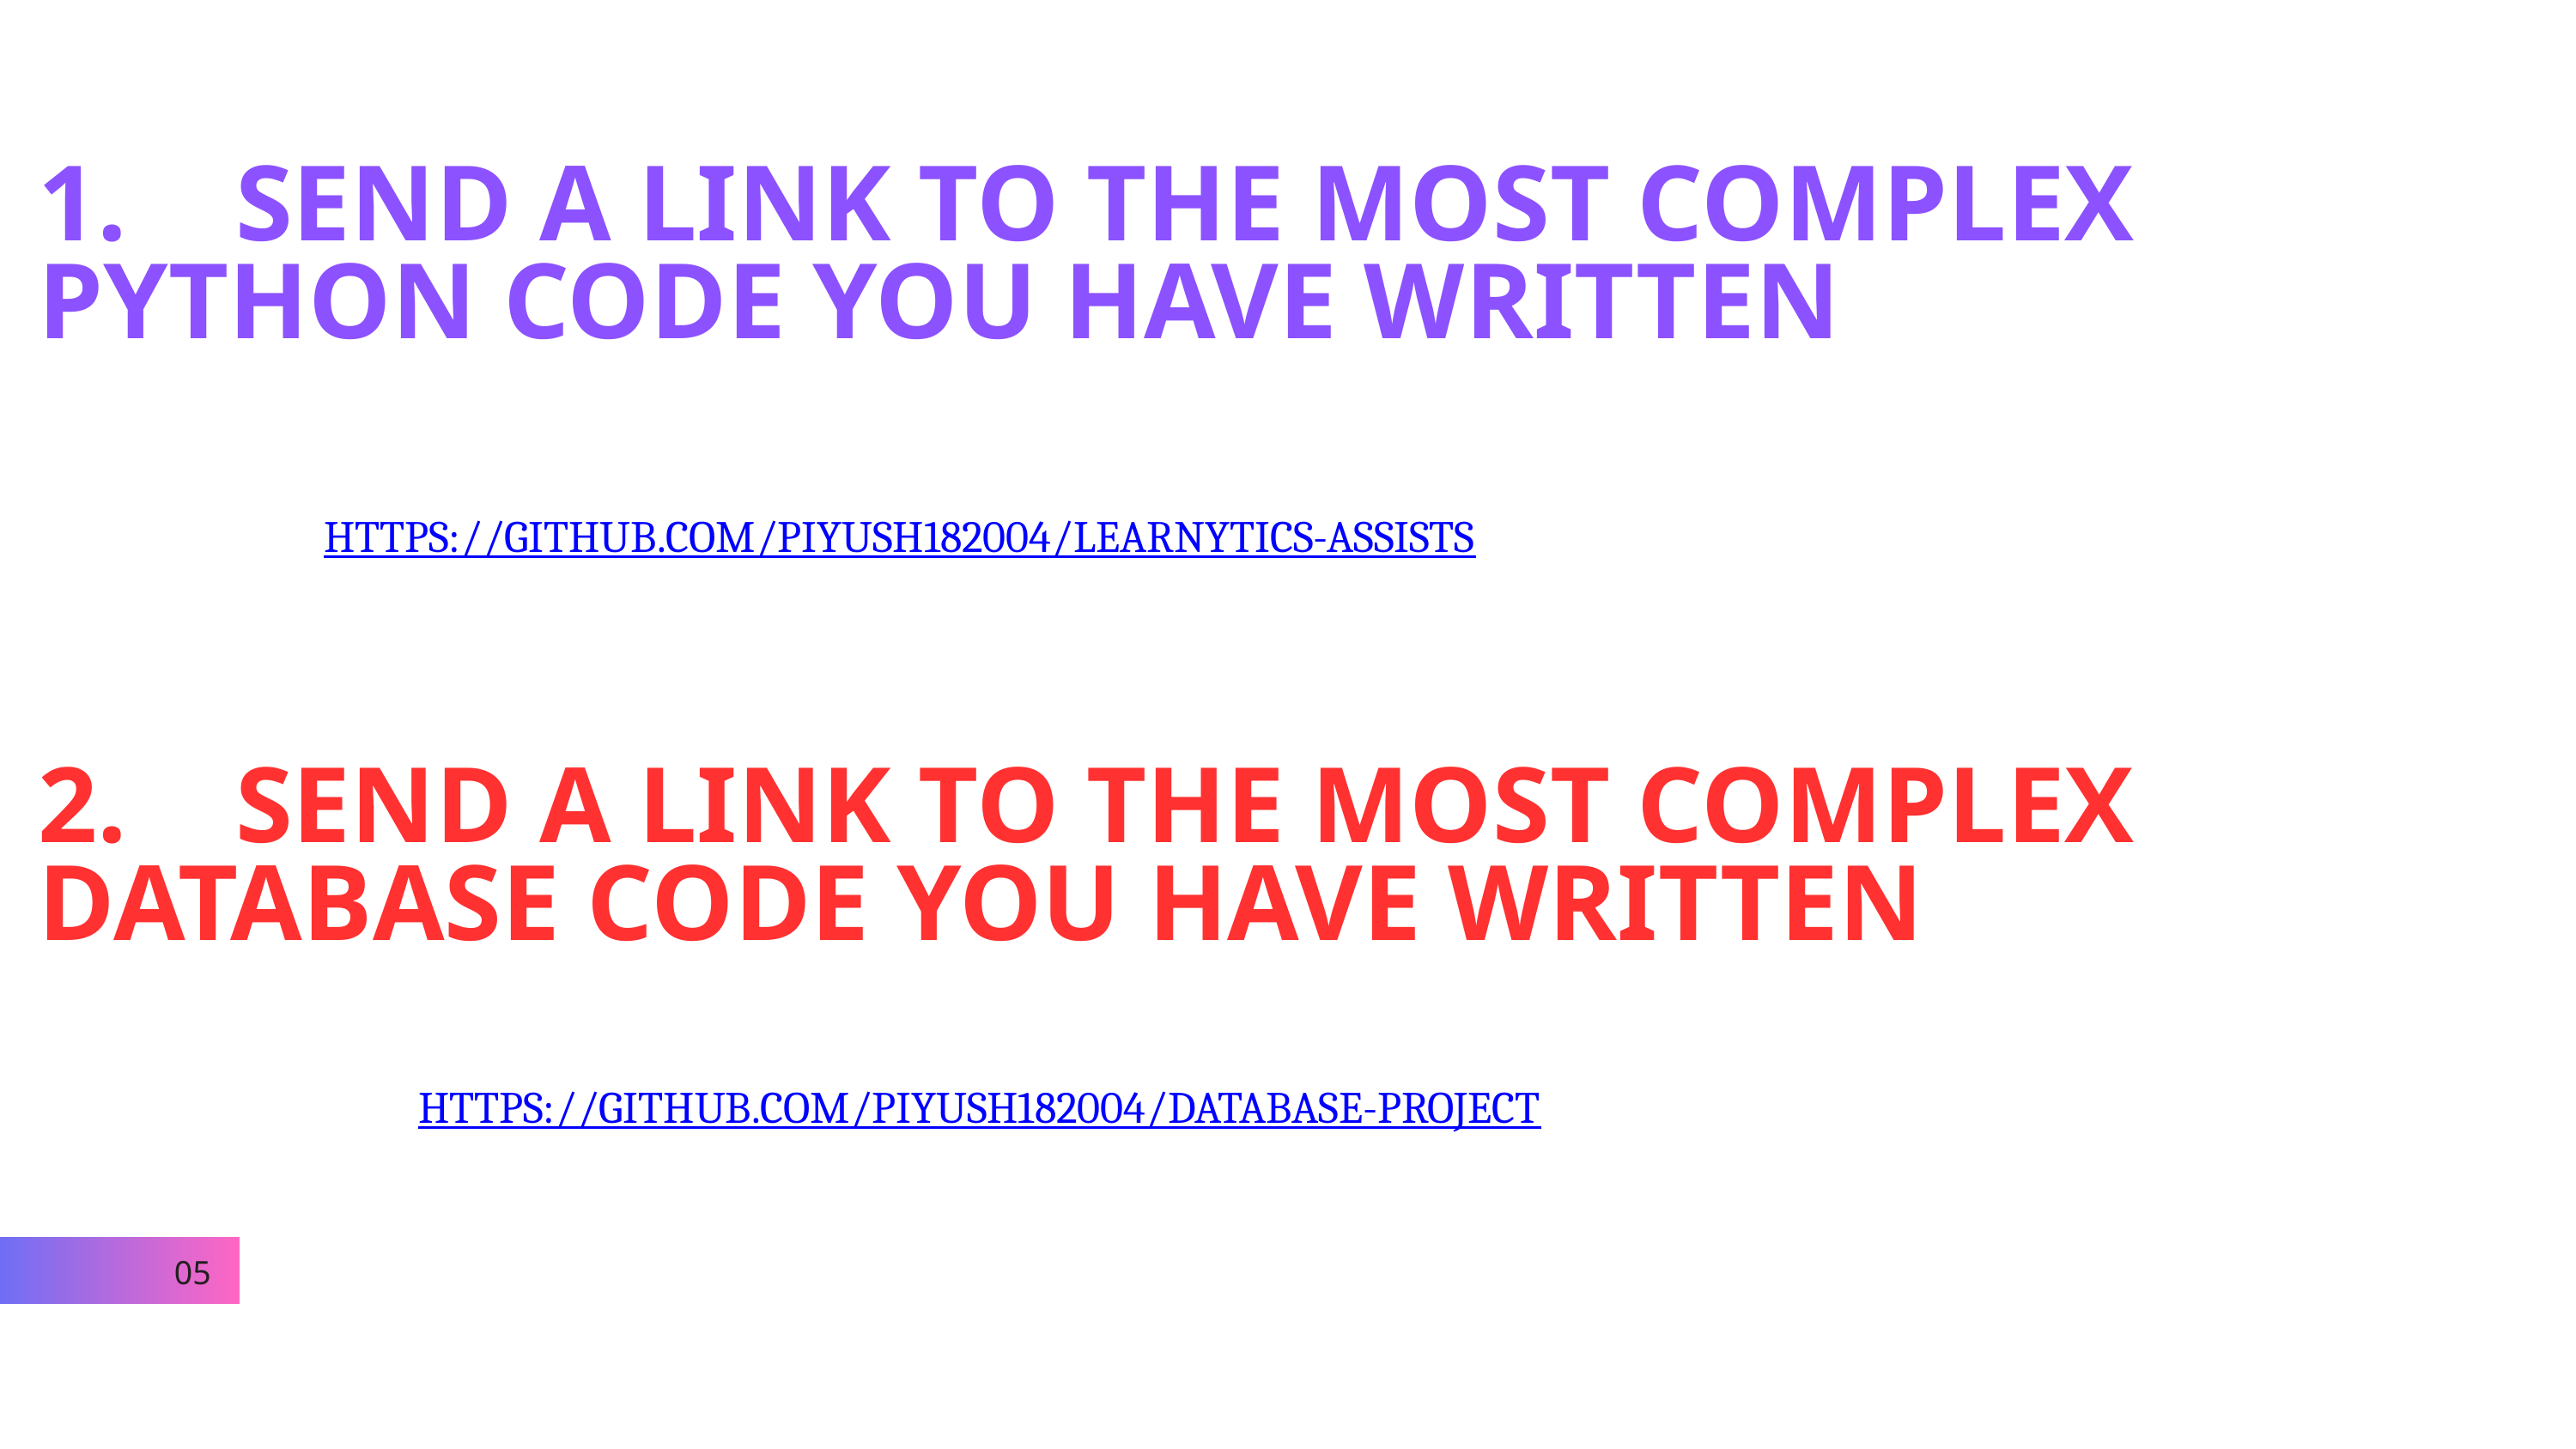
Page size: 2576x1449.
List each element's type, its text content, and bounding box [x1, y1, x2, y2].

text_box HTTPS://GITHUB.COM/PIYUSH182004/LEARNYTICS-ASSISTS [298, 516, 1502, 561]
text_box 2. SEND A LINK TO THE MOST COMPLEX DATABASE CODE YOU HAVE WRITTEN [38, 765, 2247, 1052]
text_box HTTPS://GITHUB.COM/PIYUSH182004/DATABASE-PROJECT [391, 1087, 1569, 1132]
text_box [0, 1236, 240, 1304]
text_box 1. SEND A LINK TO THE MOST COMPLEX PYTHON CODE YOU HAVE WRITTEN [38, 163, 2247, 451]
